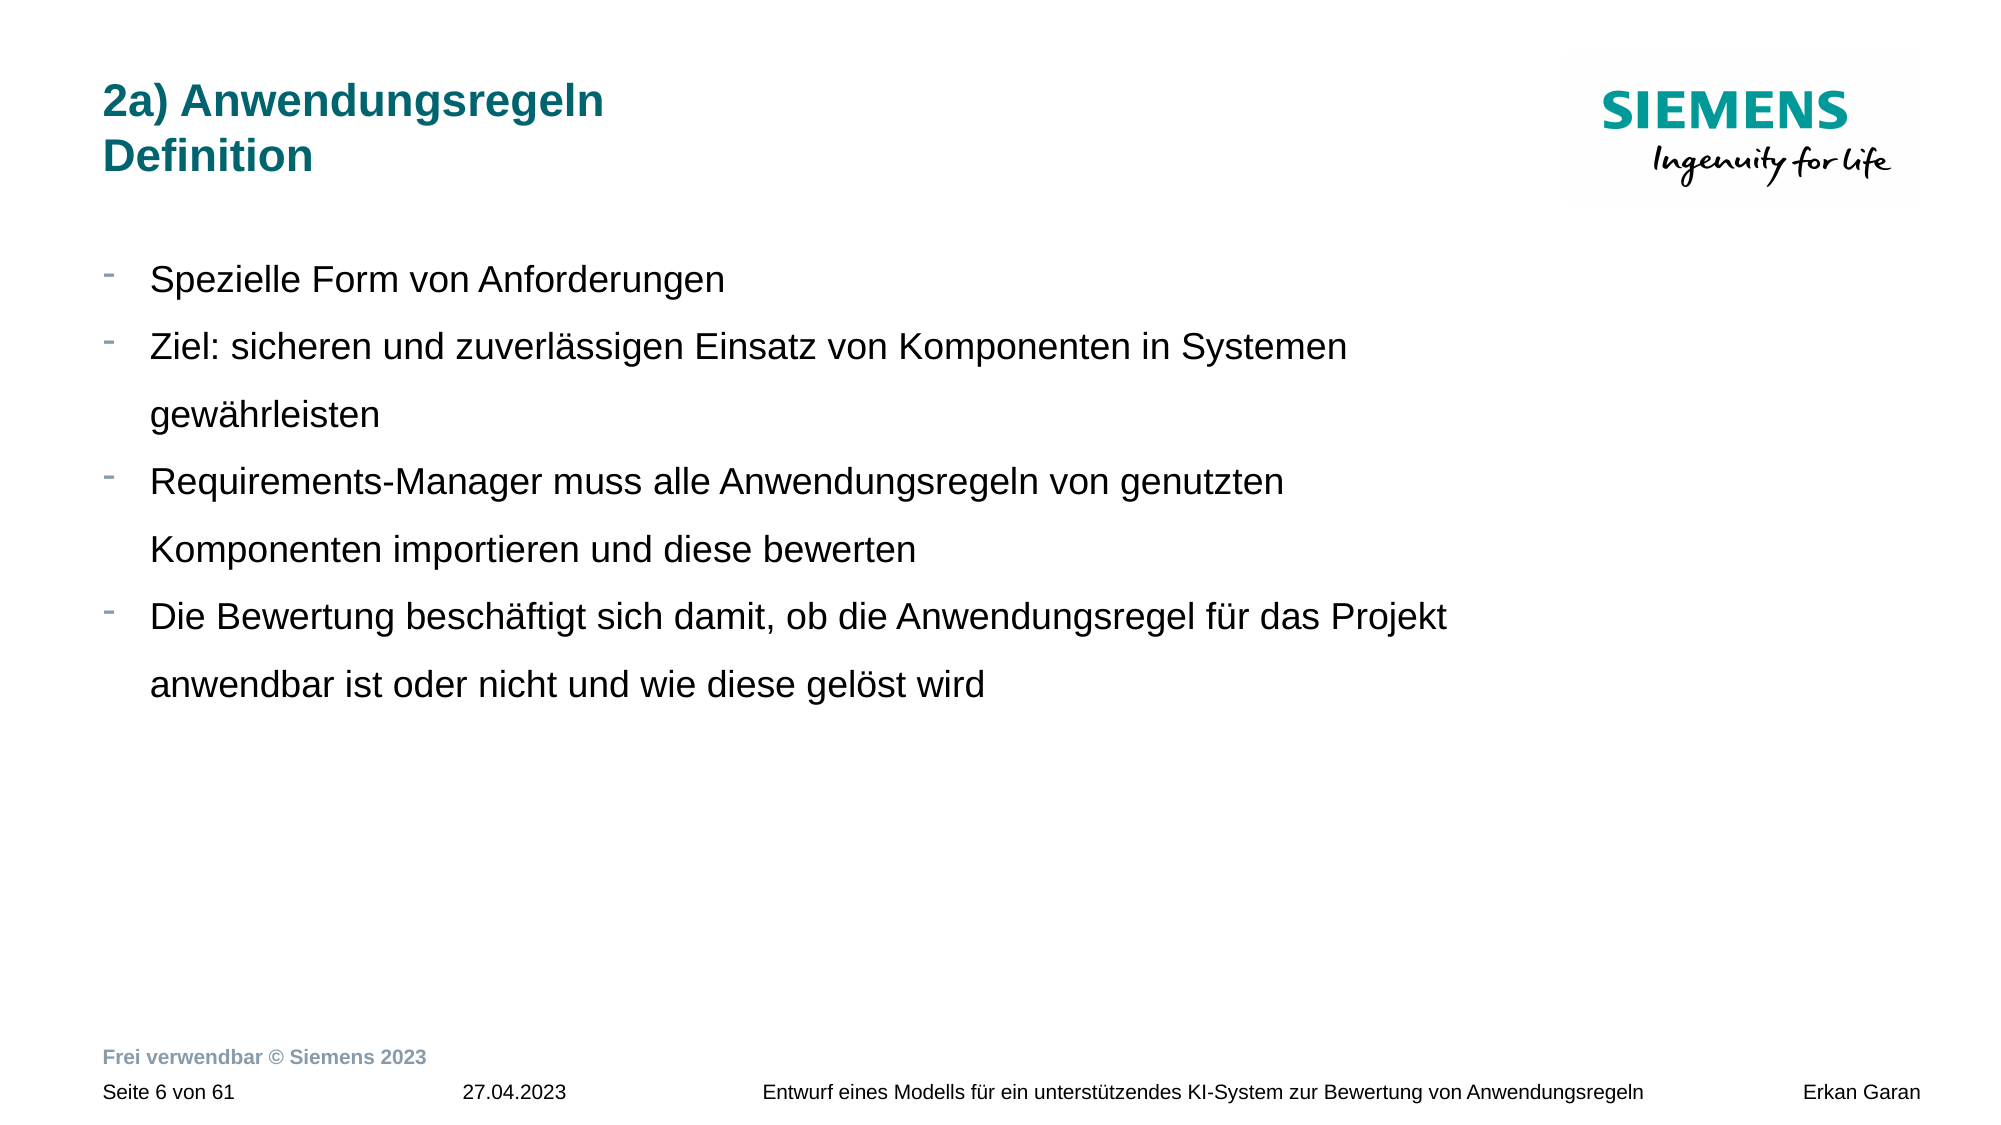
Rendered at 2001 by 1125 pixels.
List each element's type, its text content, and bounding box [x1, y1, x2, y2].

list Spezielle Form von Anforderungen Ziel: sicheren und zuverlässigen Einsatz von Komponenten in Systemen gewährleisten Requirements-Manager muss alle Anwendungsregeln von genutzten Komponenten importieren und diese bewerten Die Bewertung beschäftigt sich damit, ob die Anwendungsregel für das Projekt anwendbar ist oder nicht und wie diese gelöst wird [102, 231, 1449, 1012]
title 2a) Anwendungsregeln Definition [0, 0, 2000, 233]
